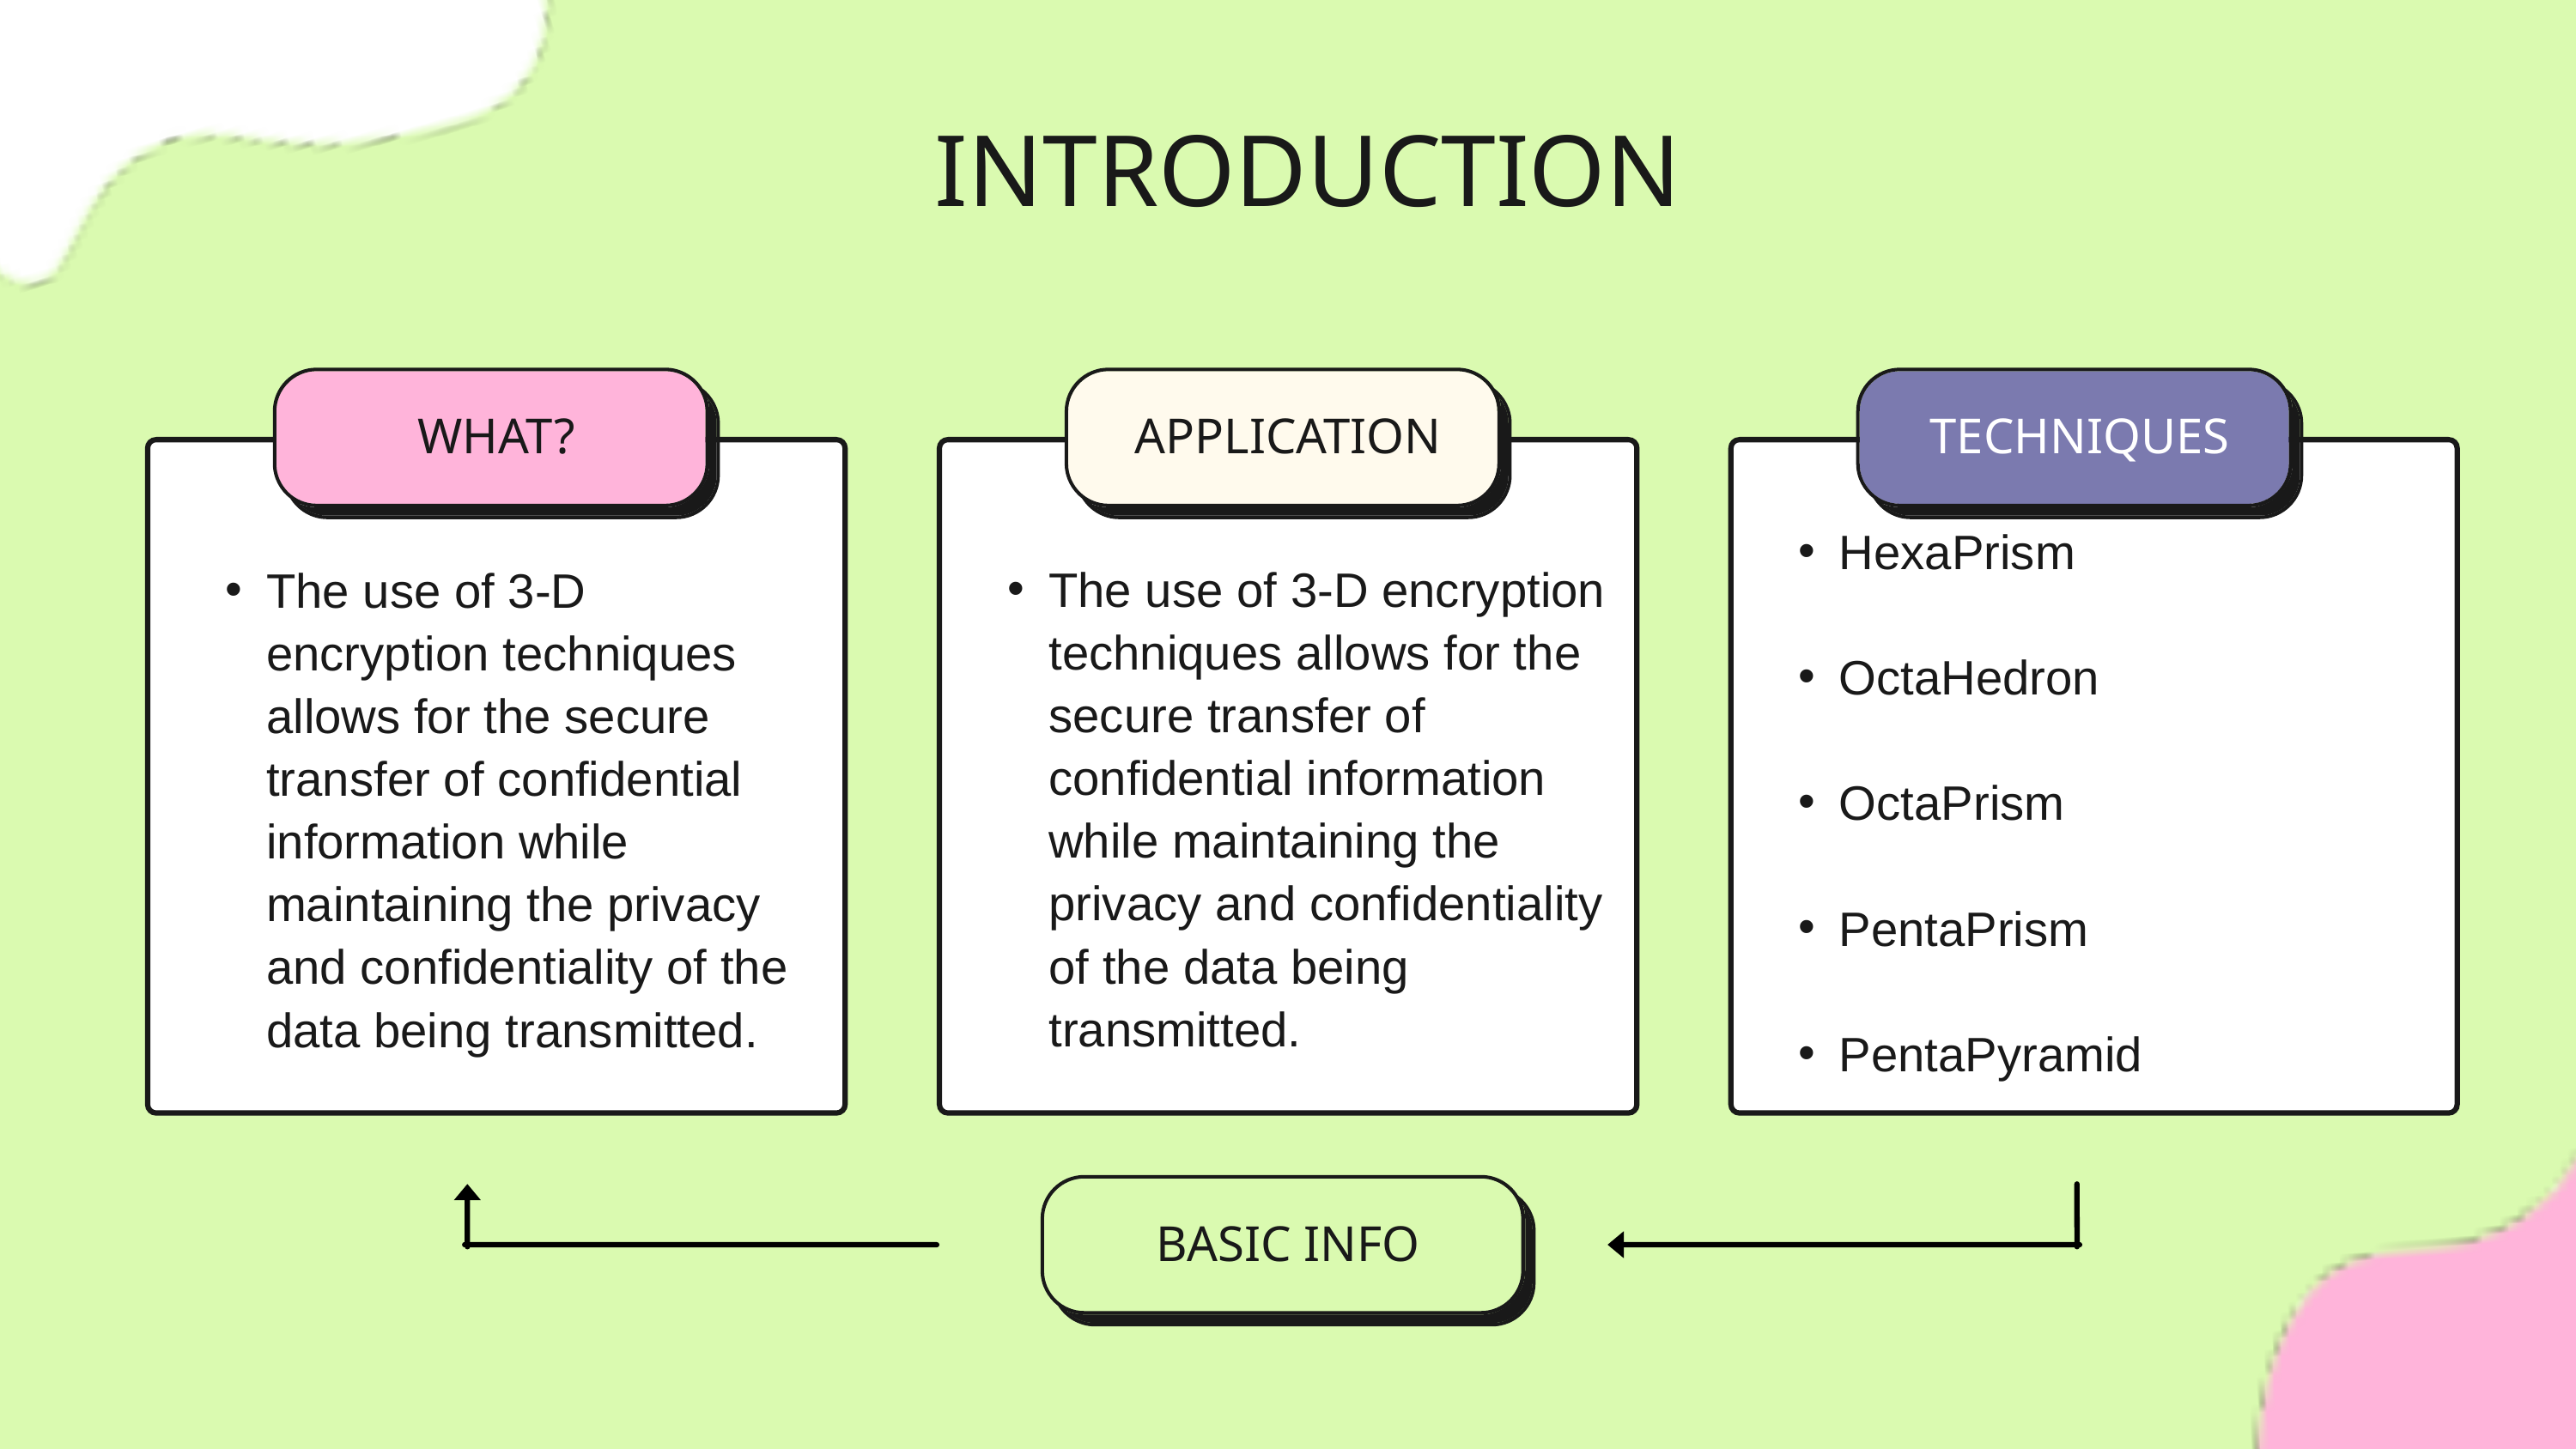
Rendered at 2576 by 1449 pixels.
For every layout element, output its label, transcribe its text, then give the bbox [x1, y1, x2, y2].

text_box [272, 367, 720, 519]
text_box [458, 1184, 477, 1247]
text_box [144, 436, 848, 1116]
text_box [1064, 367, 1512, 519]
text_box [1856, 367, 2304, 519]
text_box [936, 436, 1640, 1116]
picture [2212, 1042, 2576, 1449]
text_box [1607, 1235, 2076, 1254]
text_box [1040, 1174, 1536, 1327]
picture [0, 0, 592, 300]
text_box INTRODUCTION [708, 147, 1907, 227]
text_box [1728, 436, 2461, 1116]
